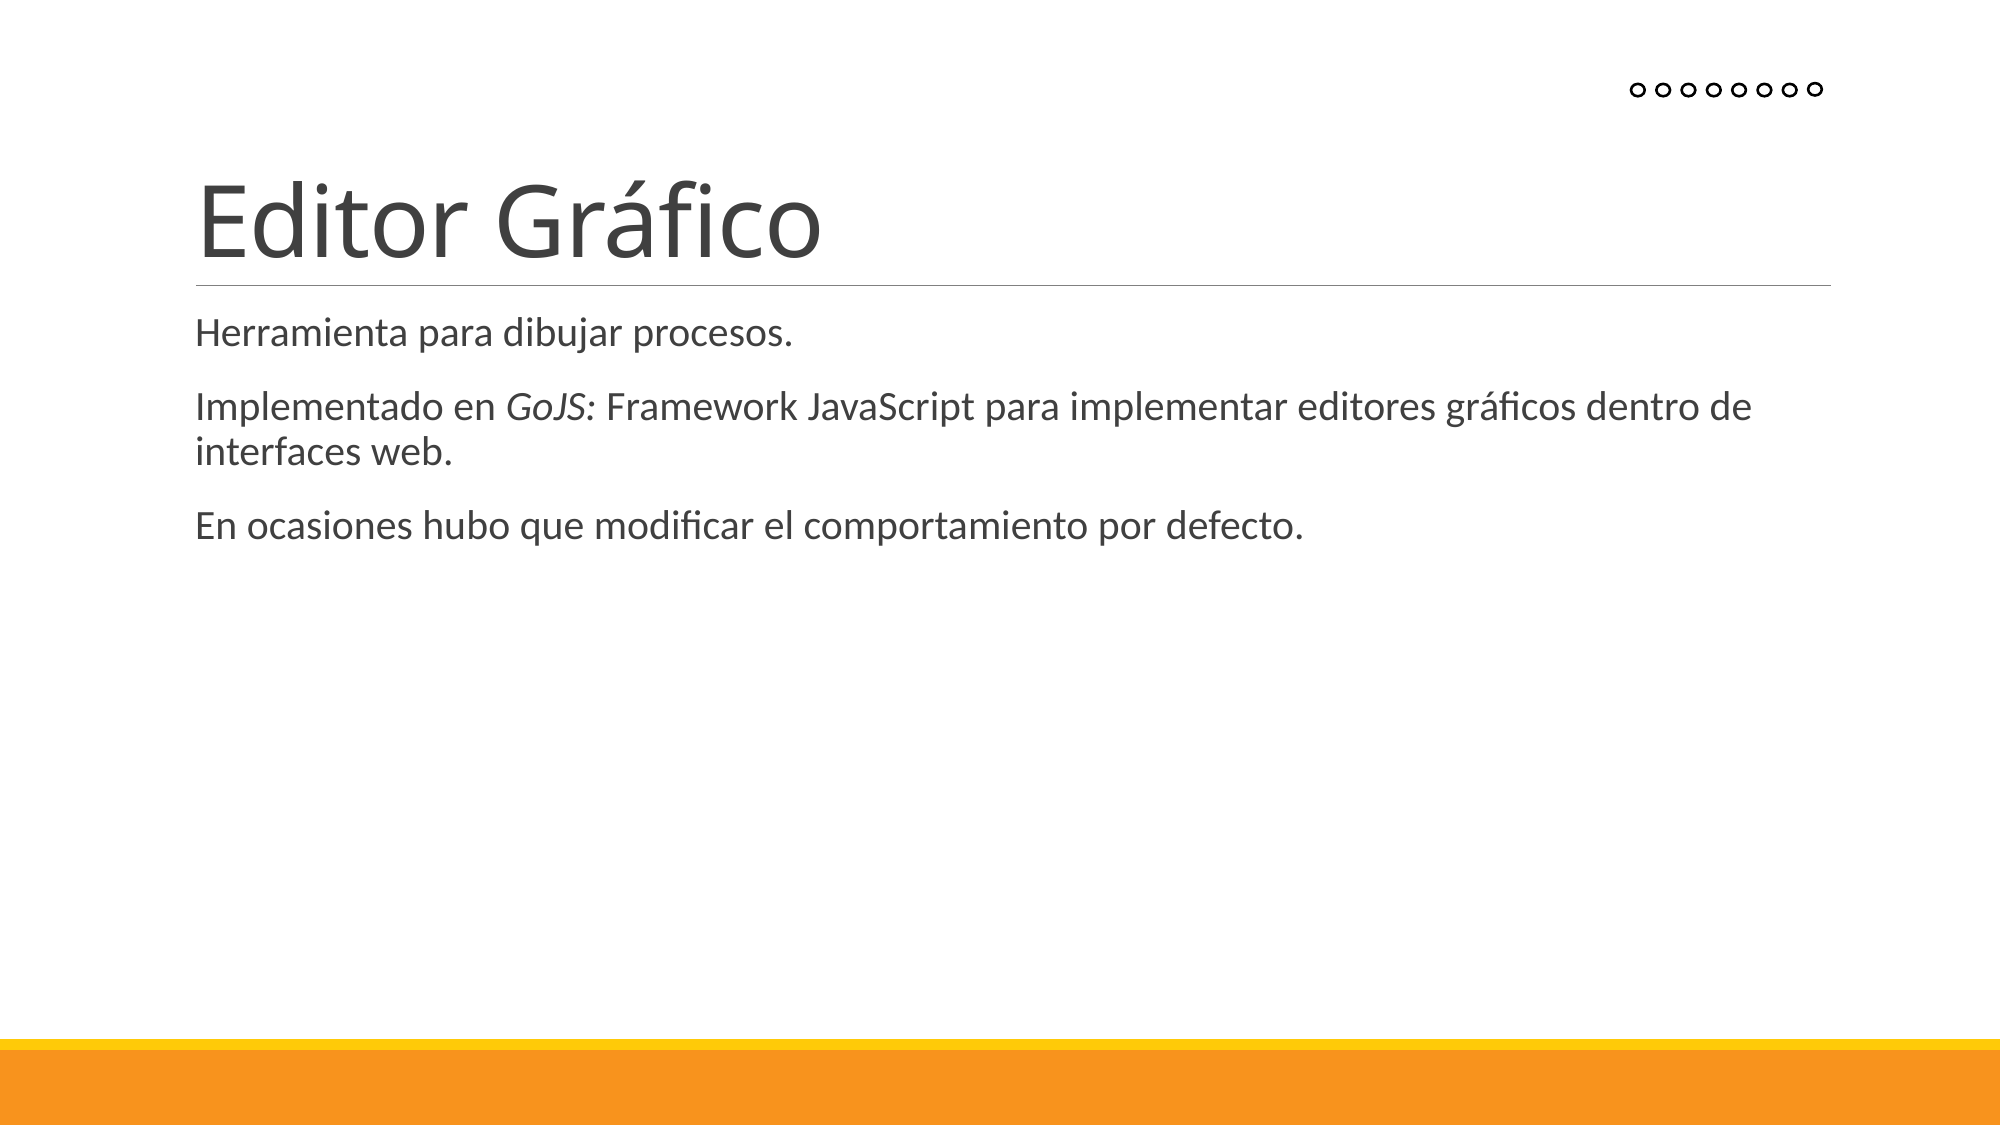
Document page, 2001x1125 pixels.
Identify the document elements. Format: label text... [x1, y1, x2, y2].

text_box [1756, 82, 1773, 98]
text_box [1781, 82, 1798, 98]
text_box [1730, 82, 1748, 98]
list Herramienta para dibujar procesos. Implementado en GoJS: Framework JavaScript para implementar editores gráficos dentro de interfaces web. En ocasiones hubo que modificar el comportamiento por defecto. [180, 302, 1830, 963]
text_box [1655, 82, 1672, 98]
text_box [1680, 82, 1697, 98]
title Editor Gráfico [180, 47, 1830, 285]
text_box [1806, 81, 1824, 97]
text_box [1629, 82, 1646, 98]
text_box [1705, 82, 1722, 98]
